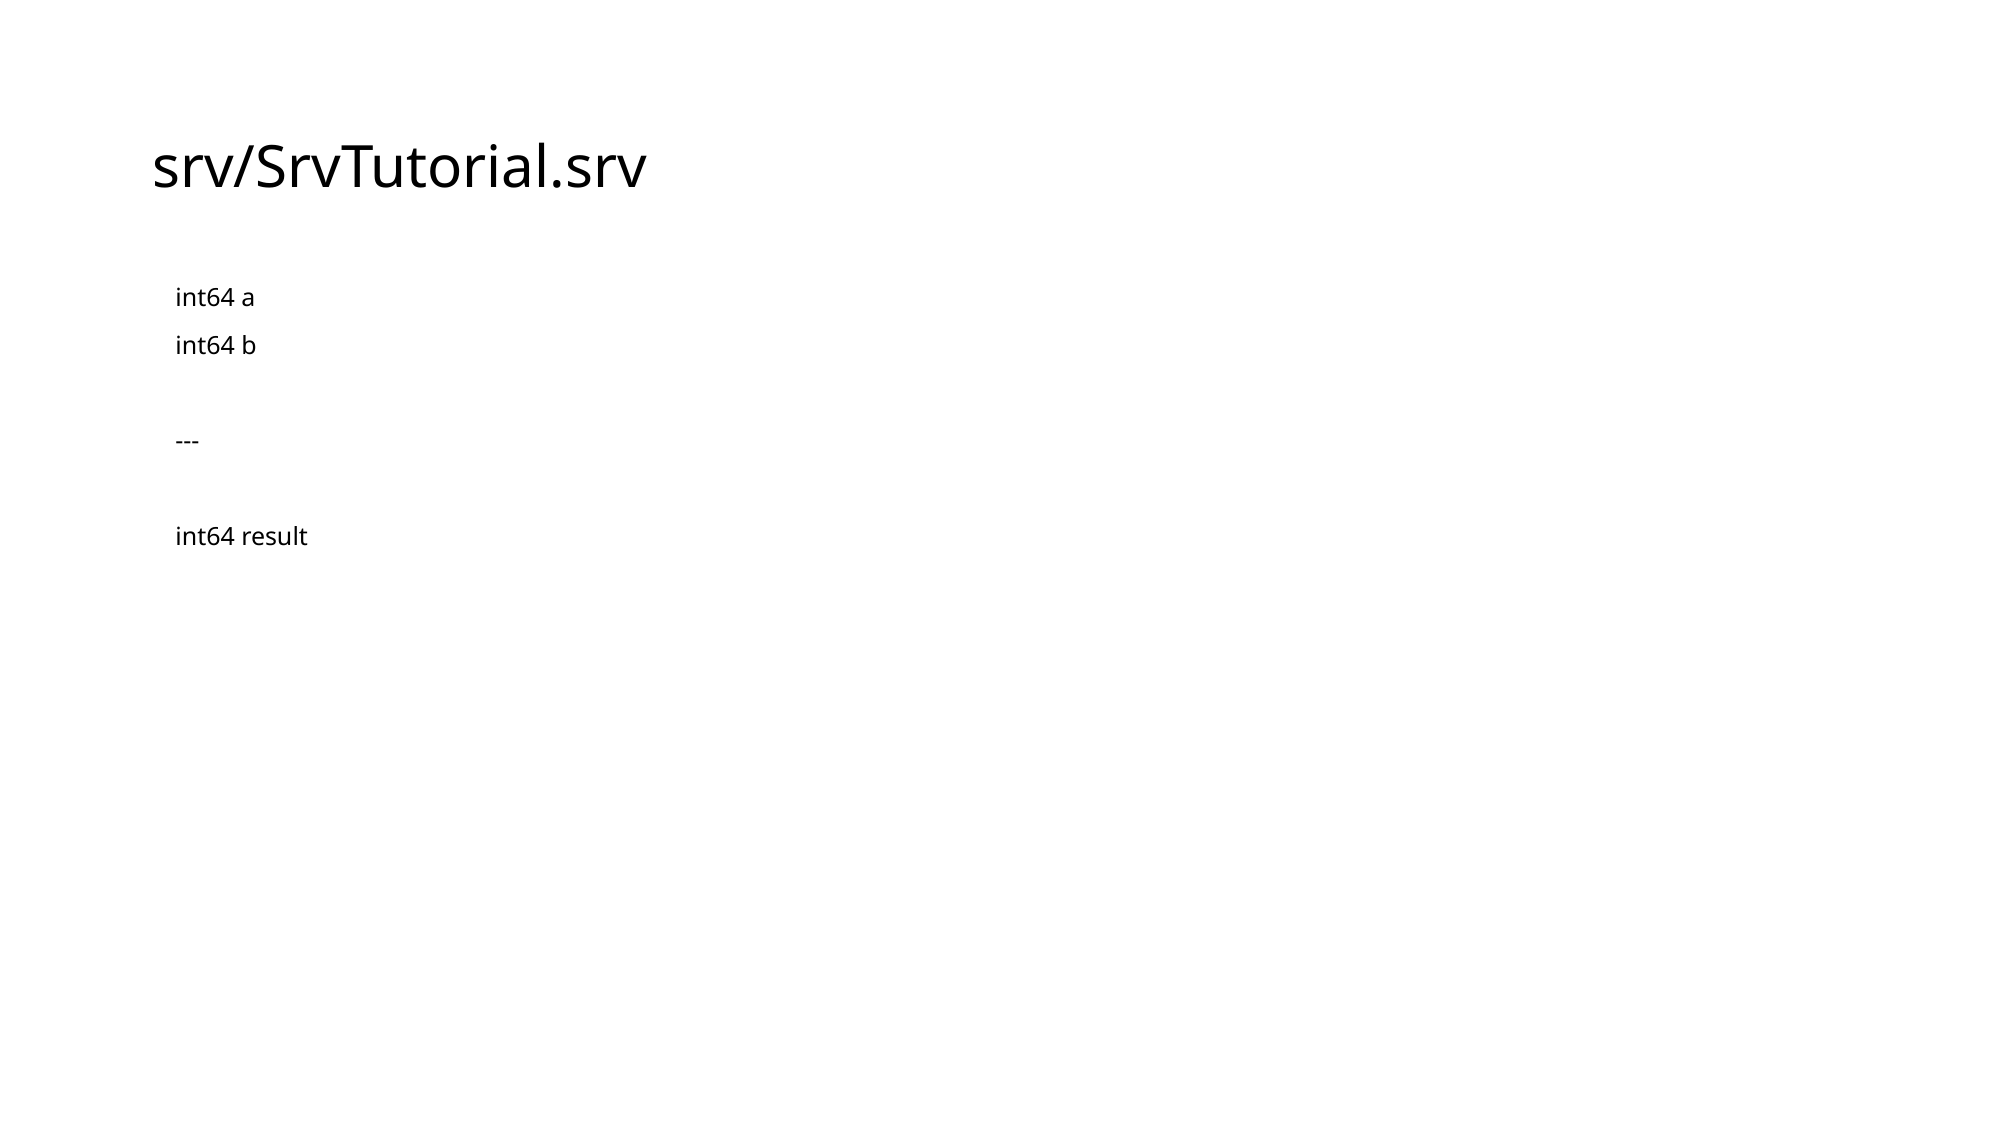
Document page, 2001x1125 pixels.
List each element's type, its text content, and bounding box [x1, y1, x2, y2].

list int64 a int64 b --- int64 result [160, 277, 805, 786]
title srv/SrvTutorial.srv [137, 59, 1863, 278]
